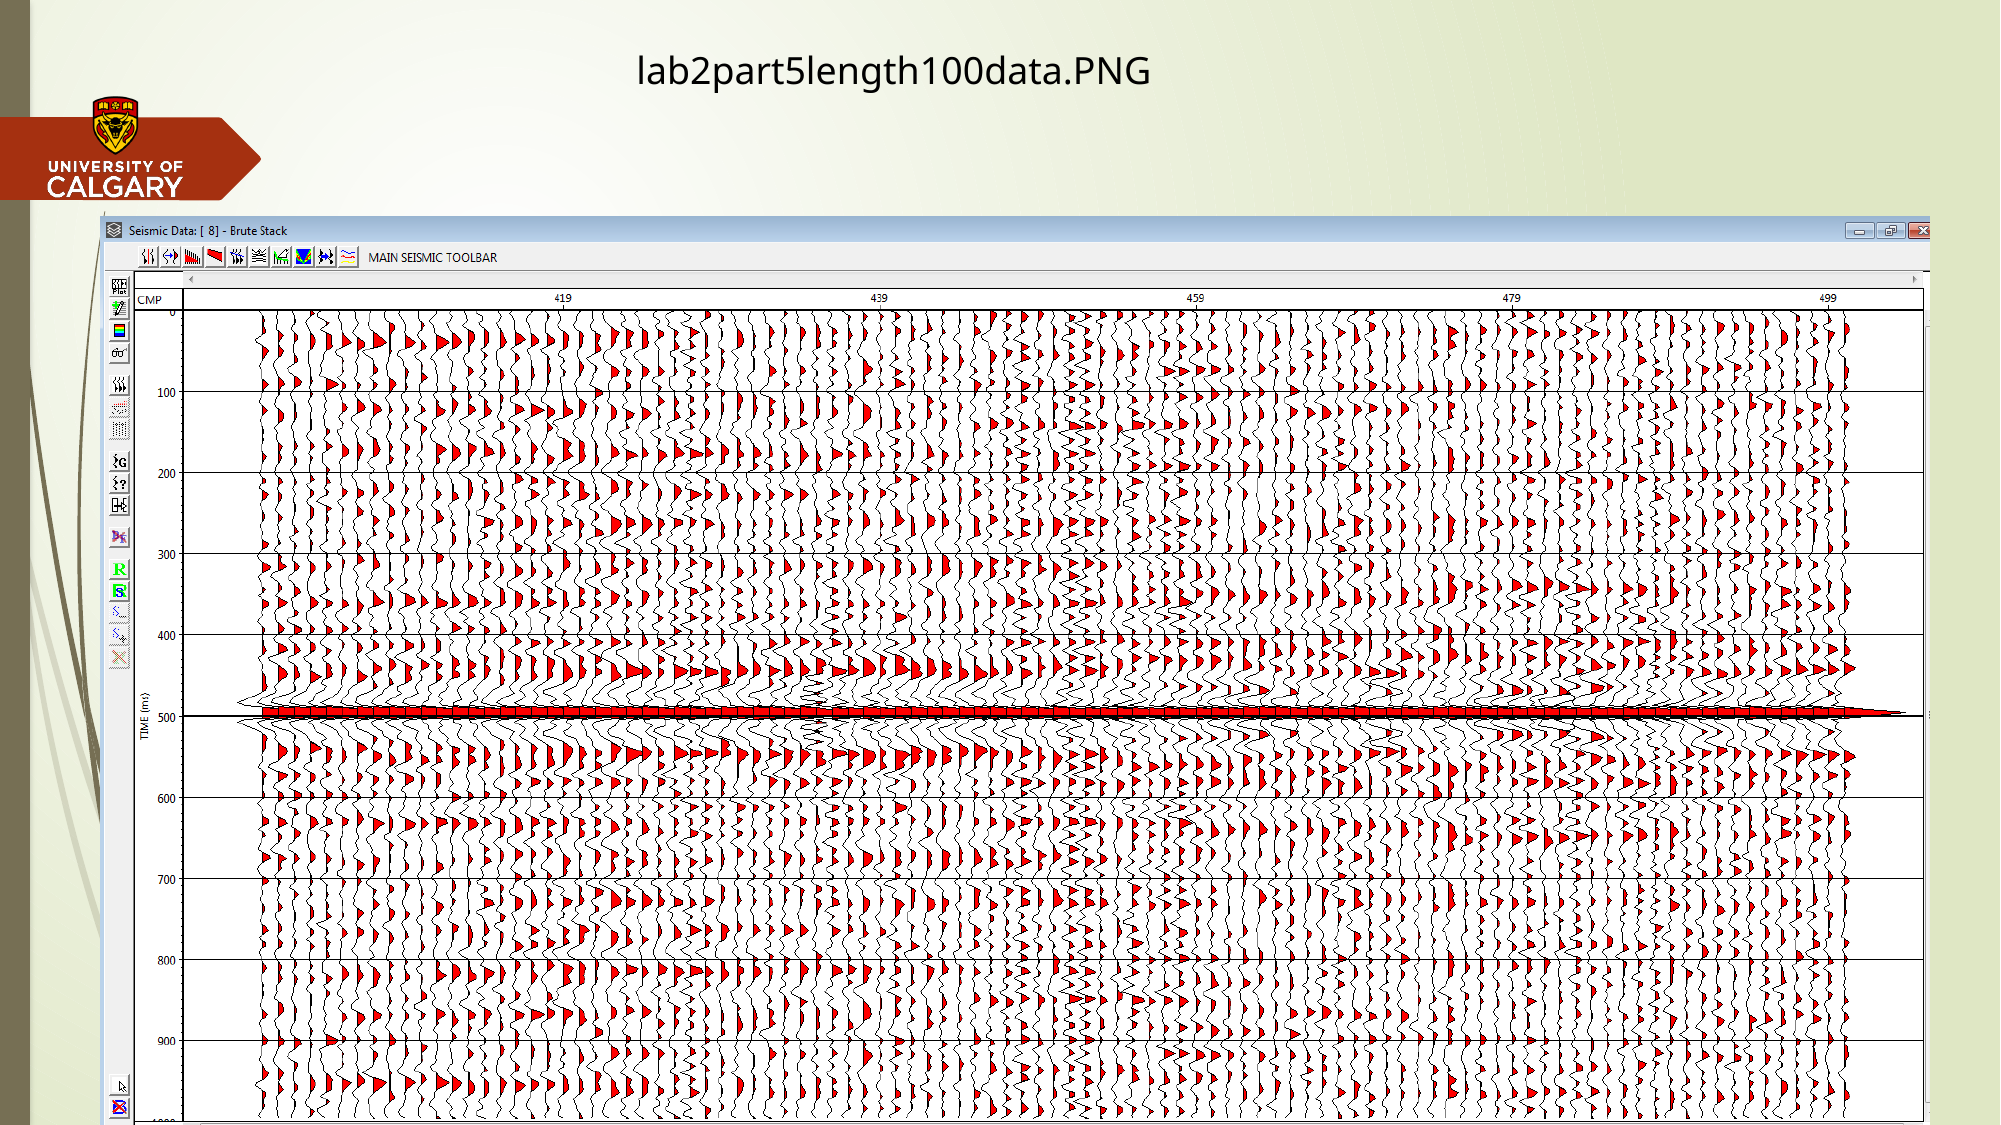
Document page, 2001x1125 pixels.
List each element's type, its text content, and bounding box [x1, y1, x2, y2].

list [100, 215, 1930, 1125]
picture [14, 84, 215, 211]
text_box lab2part5length100data.PNG [621, 39, 1167, 100]
